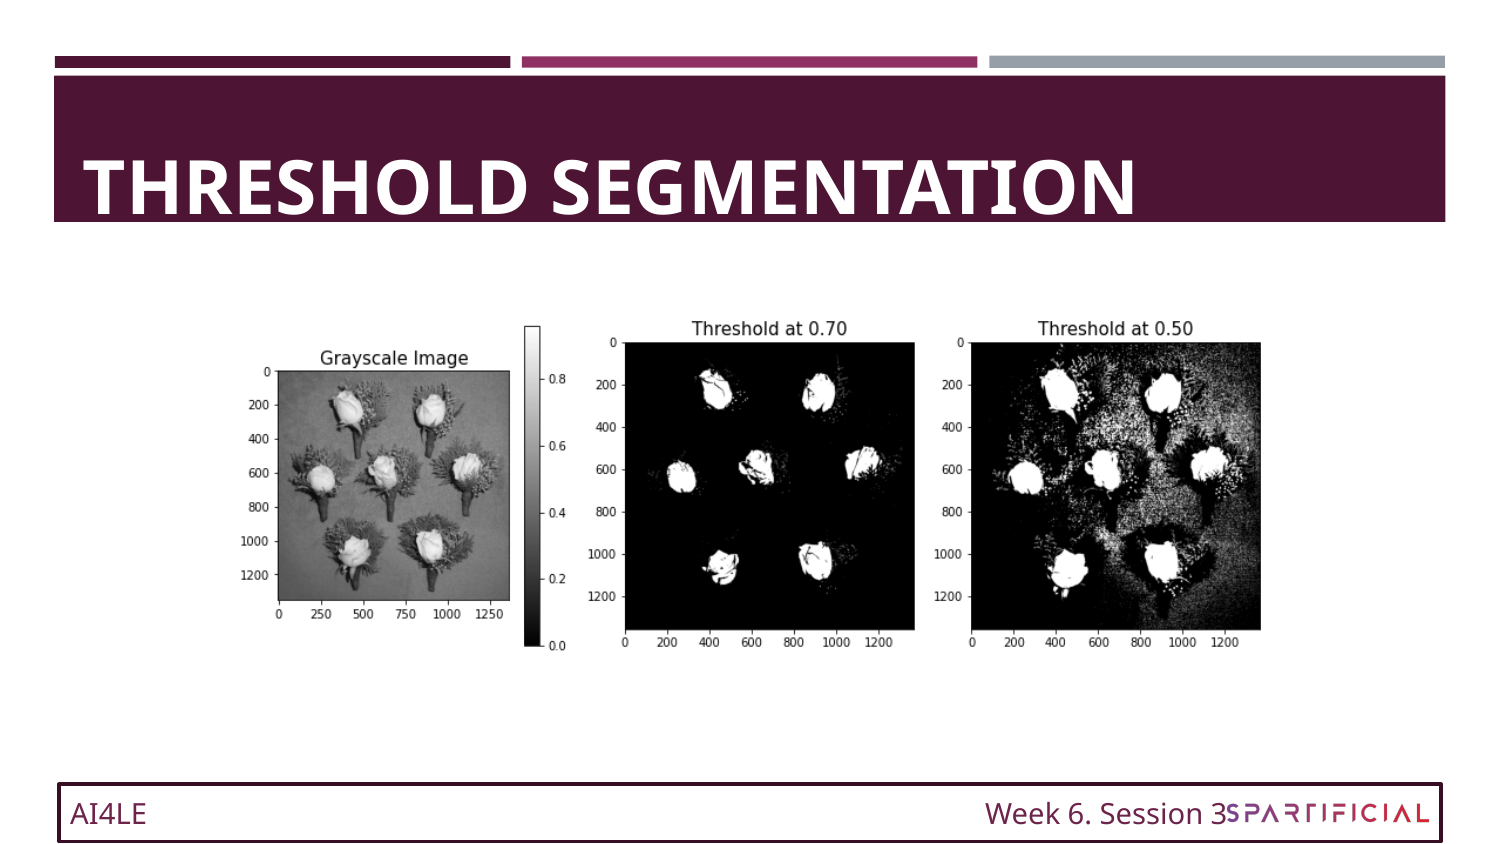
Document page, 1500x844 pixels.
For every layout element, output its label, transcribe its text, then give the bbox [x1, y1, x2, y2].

text_box AI4LE Week 6. Session 3 [58, 784, 1442, 842]
picture [1221, 793, 1435, 833]
picture [232, 313, 1268, 661]
title THRESHOLD SEGMENTATION [71, 86, 1429, 236]
